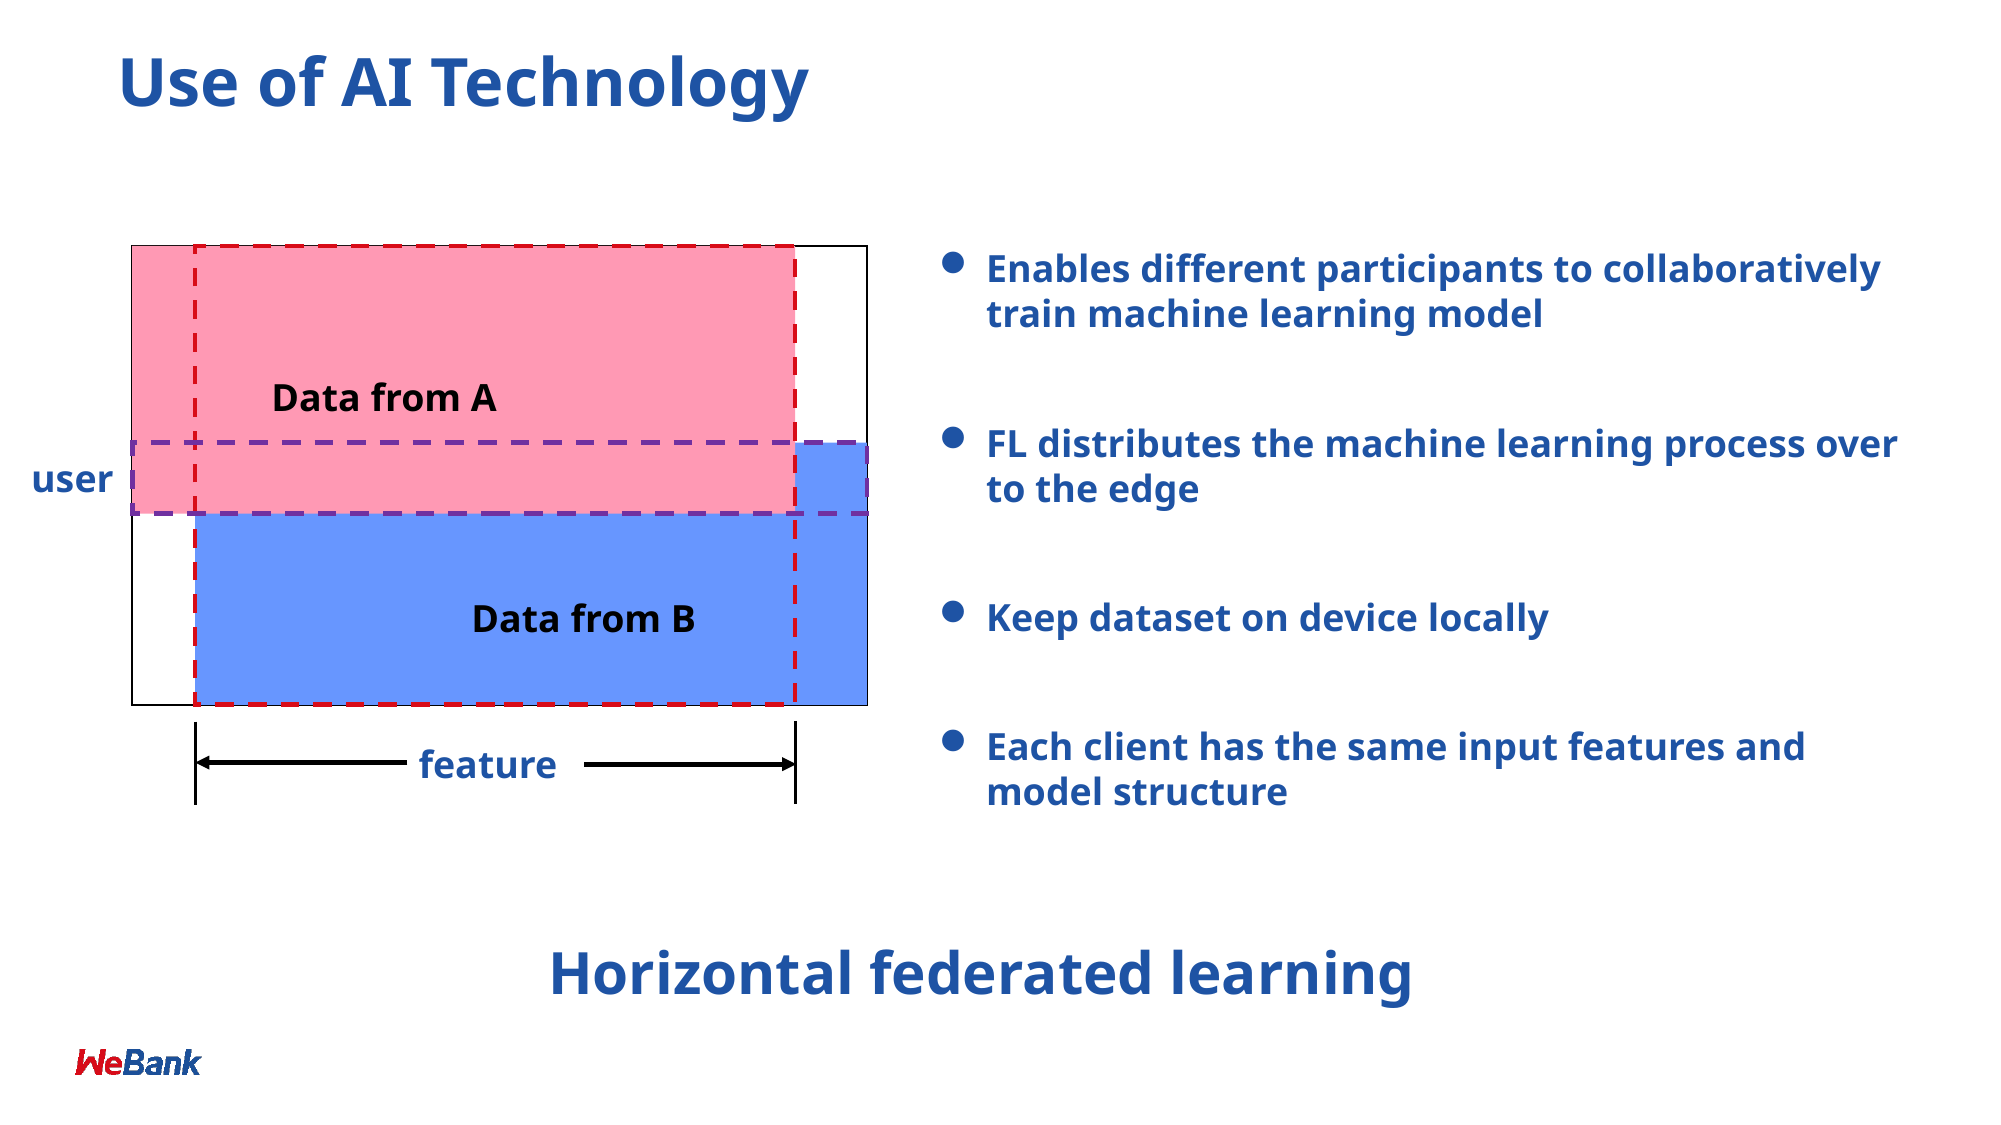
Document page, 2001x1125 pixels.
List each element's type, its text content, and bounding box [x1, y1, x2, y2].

text_box Enables different participants to collaboratively train machine learning model [924, 238, 1949, 343]
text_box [226, 687, 377, 838]
text_box Keep dataset on device locally [924, 586, 1917, 647]
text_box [766, 732, 825, 792]
text_box [131, 515, 194, 706]
picture [75, 1049, 202, 1075]
text_box FL distributes the machine learning process over to the edge [924, 412, 1917, 518]
text_box [194, 514, 796, 706]
text_box user [16, 447, 129, 508]
text_box [796, 245, 868, 442]
text_box feature [403, 733, 573, 794]
text_box Horizontal federated learning [533, 928, 1430, 1014]
text_box [131, 442, 868, 515]
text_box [165, 733, 225, 793]
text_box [615, 689, 766, 840]
text_box Data from A [256, 366, 513, 426]
text_box [790, 508, 868, 706]
text_box Each client has the same input features and model structure [924, 715, 1917, 821]
text_box Use of AI Technology [102, 32, 825, 128]
text_box Data from B [456, 587, 712, 648]
text_box [131, 245, 195, 442]
text_box [194, 245, 796, 442]
